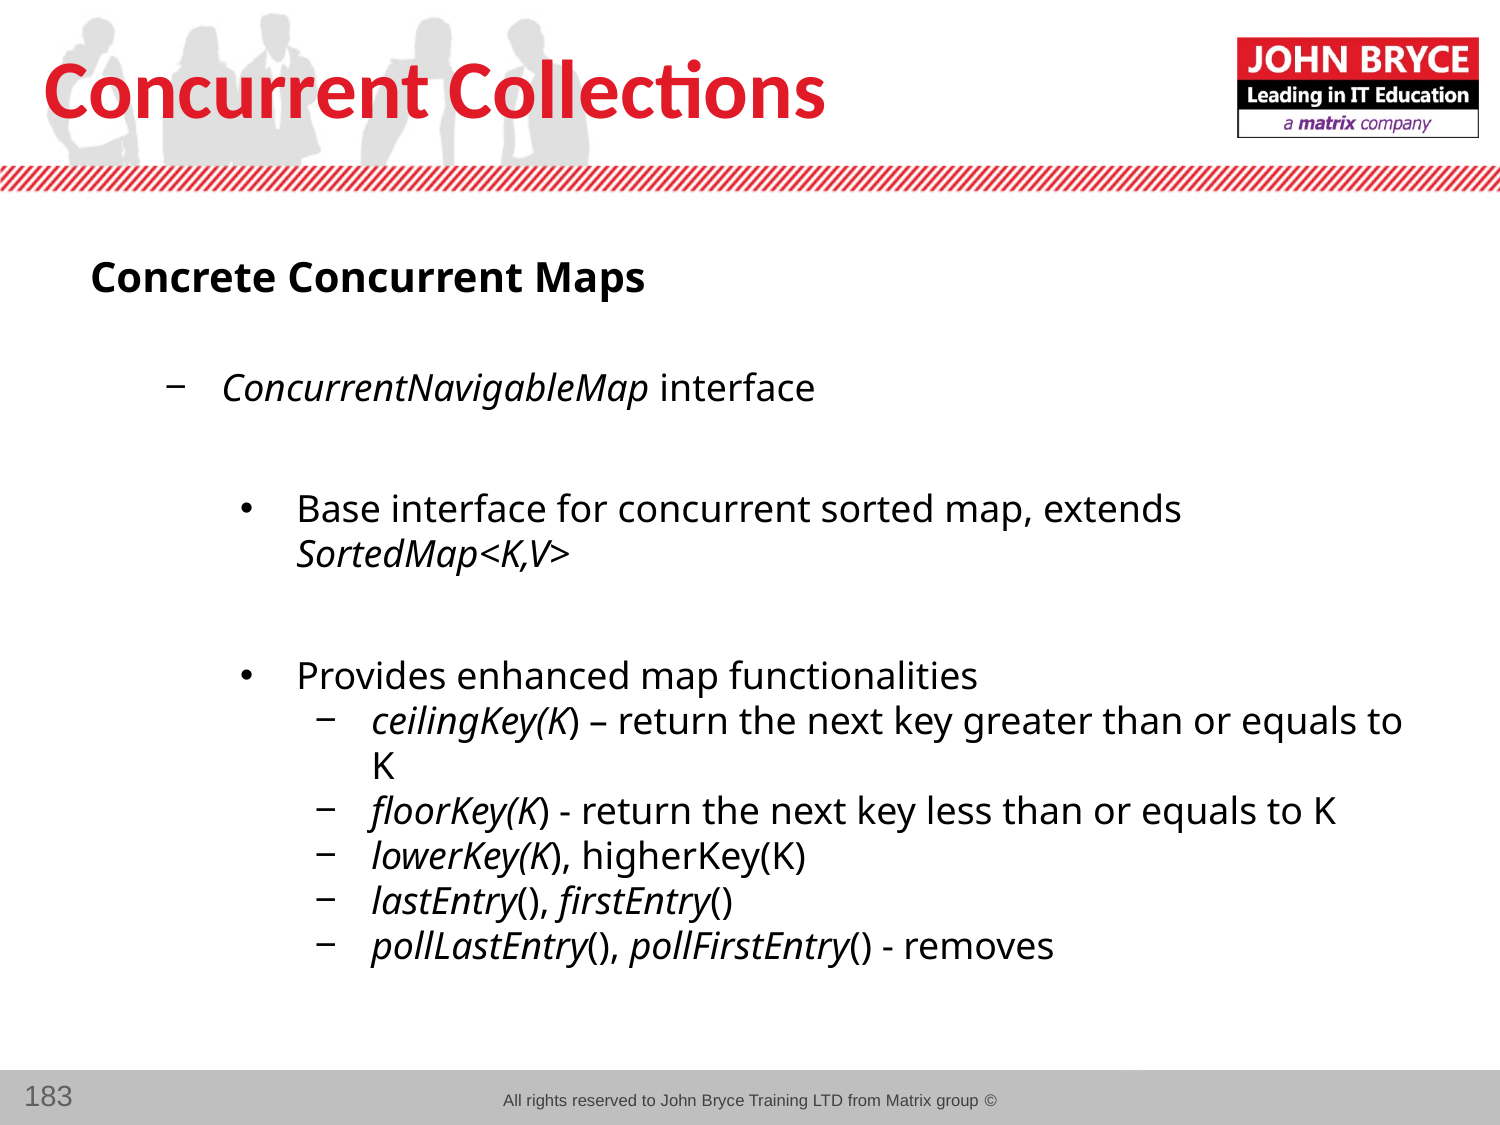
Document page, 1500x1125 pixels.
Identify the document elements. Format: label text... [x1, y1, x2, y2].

list Concrete Concurrent Maps ConcurrentNavigableMap interface Base interface for concurrent sorted map, extends SortedMap<K,V> Provides enhanced map functionalities ceilingKey(K) – return the next key greater than or equals to K floorKey(K) - return the next key less than or equals to K lowerKey(K), higherKey(K) lastEntry(), firstEntry() pollLastEntry(), pollFirstEntry() - removes [75, 243, 1425, 1047]
picture [0, 0, 1500, 1070]
title Concurrent Collections [29, 21, 1235, 150]
